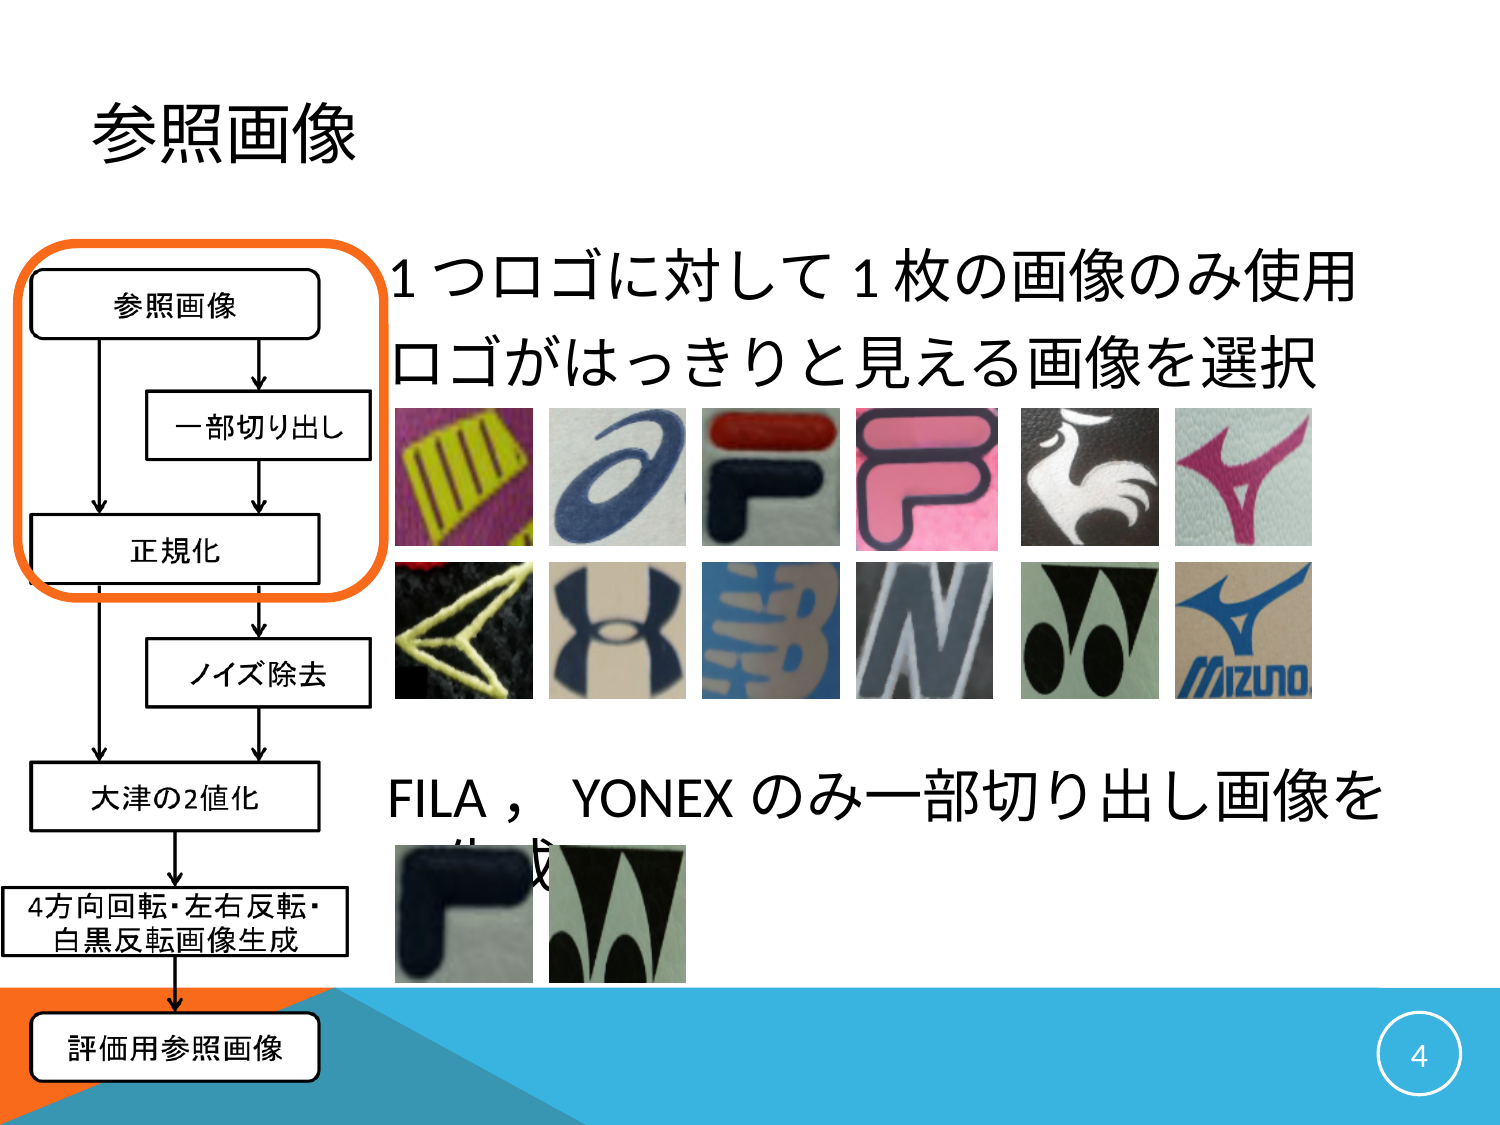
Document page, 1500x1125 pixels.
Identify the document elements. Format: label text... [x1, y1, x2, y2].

picture [855, 408, 999, 551]
picture [548, 408, 686, 546]
picture [1174, 562, 1312, 700]
picture [702, 408, 840, 546]
picture [0, 266, 373, 1083]
picture [855, 562, 993, 700]
picture [702, 562, 840, 700]
picture [1021, 408, 1159, 546]
picture [548, 562, 686, 700]
picture [1021, 562, 1159, 700]
picture [395, 562, 533, 700]
slide_number 3 [1376, 1010, 1463, 1097]
picture [395, 408, 533, 546]
picture [395, 845, 533, 983]
picture [548, 845, 686, 983]
title 参照画像 [76, 42, 1424, 220]
picture [1174, 408, 1312, 546]
list 1つロゴに対して1枚の画像のみ使用 ロゴがはっきりと見える画像を選択 FILA，YONEXのみ一部切り出し画像を生成 [371, 231, 1436, 965]
text_box [28, 241, 386, 573]
